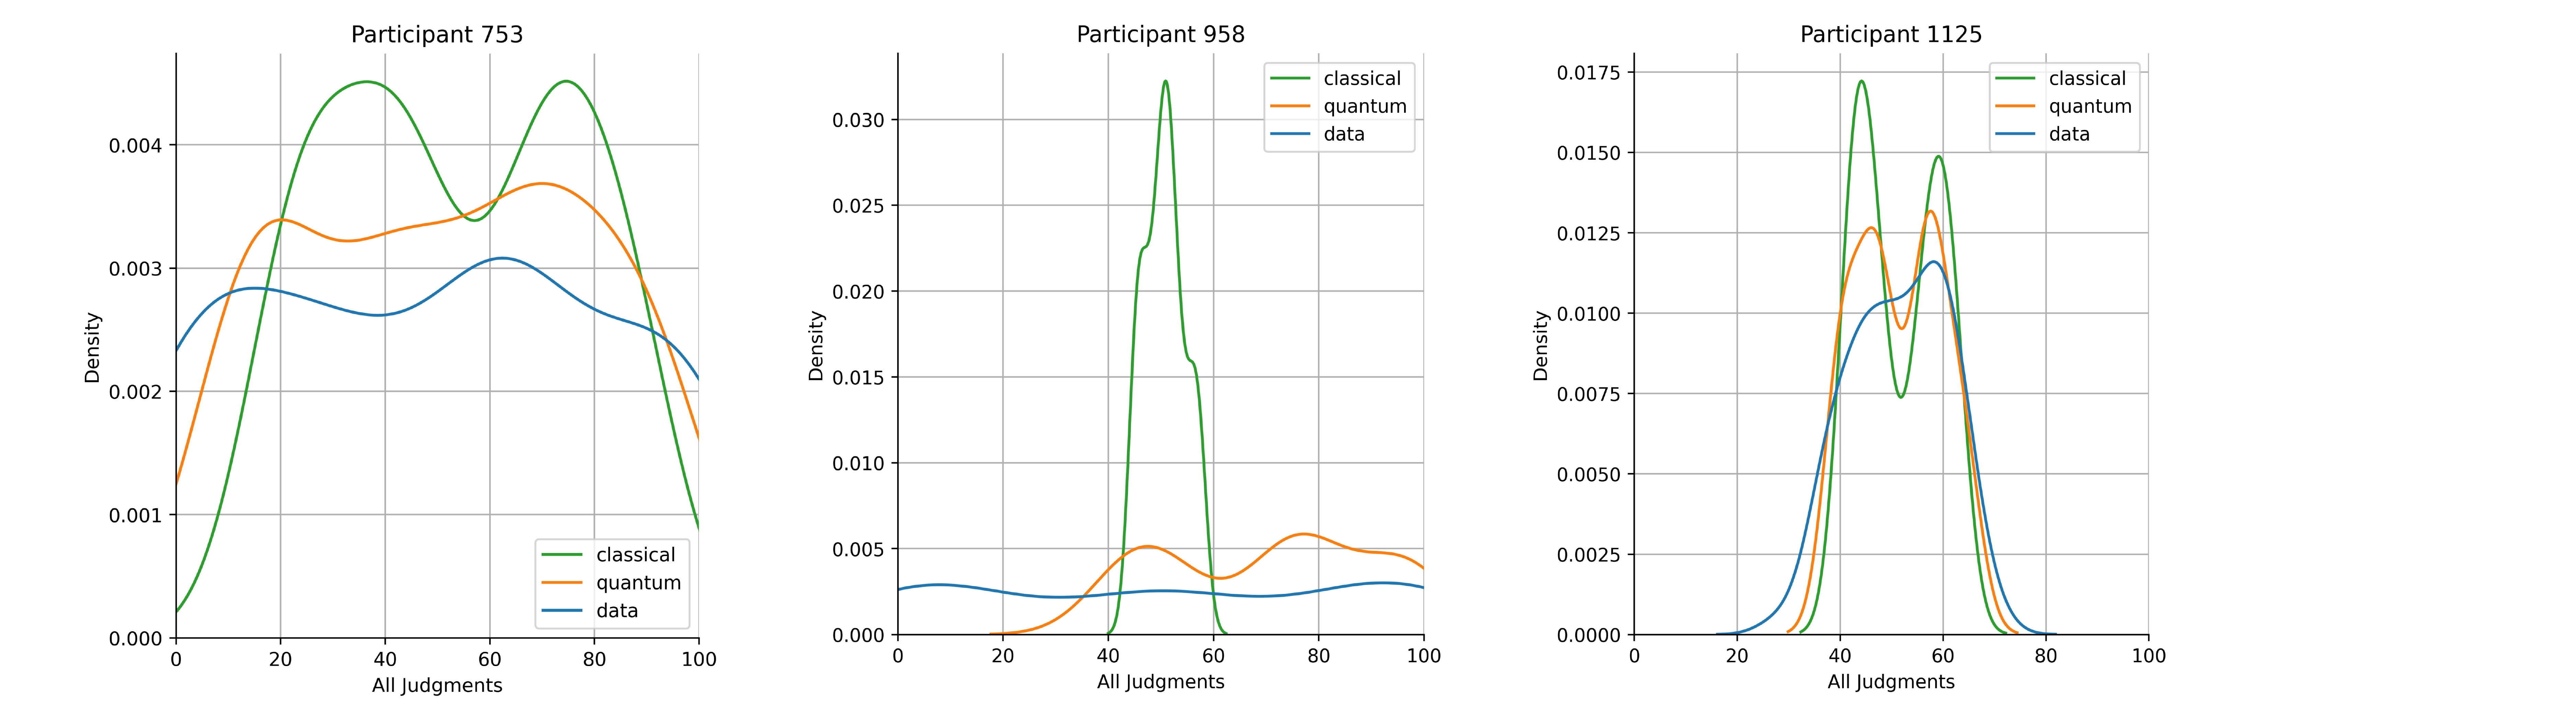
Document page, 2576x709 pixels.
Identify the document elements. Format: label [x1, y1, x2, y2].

picture [1518, 11, 2180, 705]
picture [793, 11, 1455, 705]
picture [69, 11, 731, 709]
